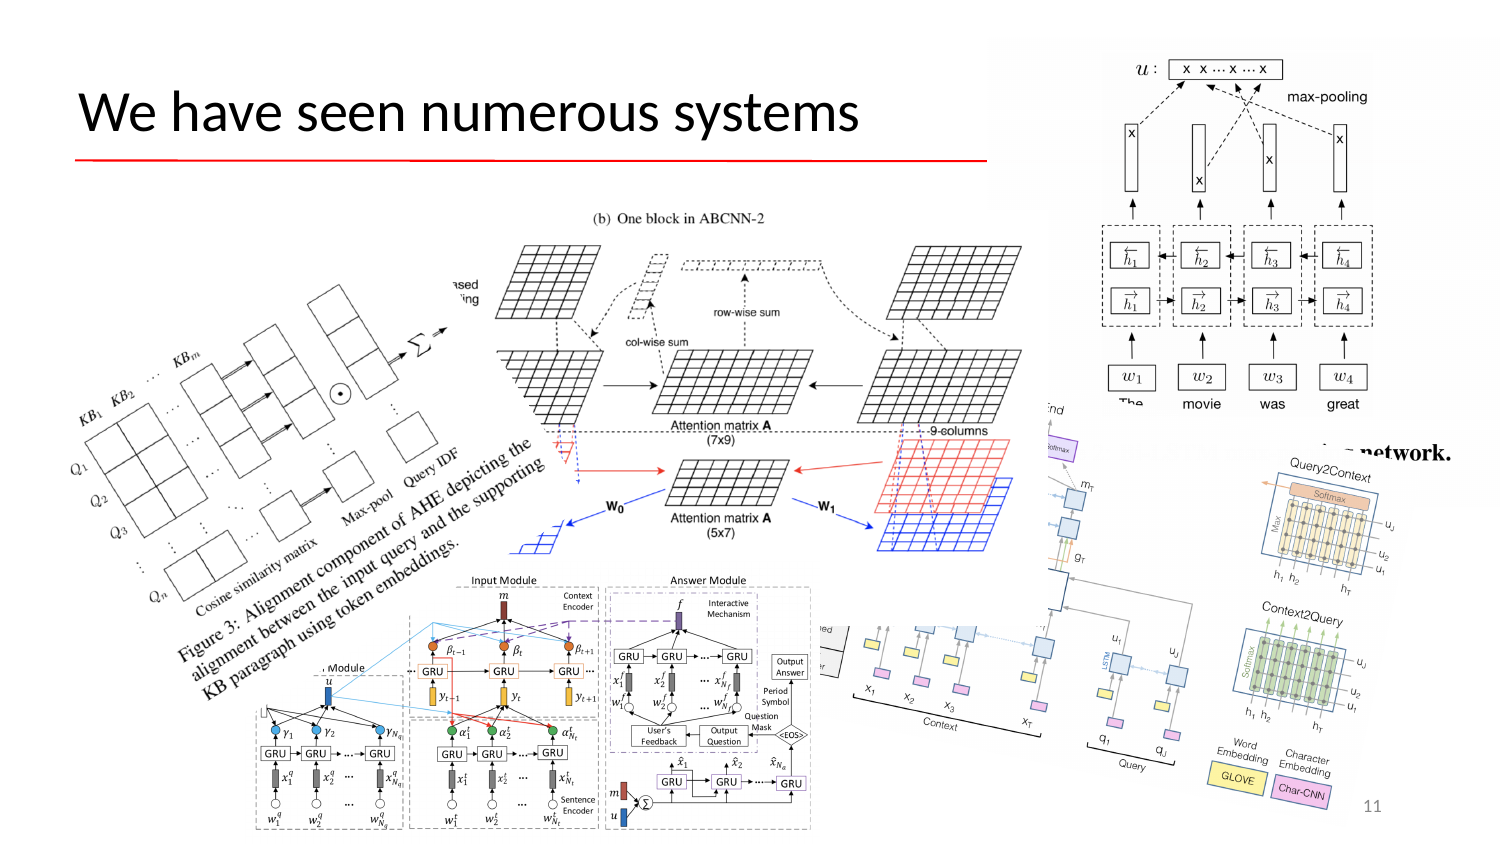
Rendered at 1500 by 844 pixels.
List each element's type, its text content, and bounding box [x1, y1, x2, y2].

picture [18, 37, 1500, 844]
title We have seen numerous systems [64, 31, 1358, 195]
slide_number 11 [1059, 782, 1397, 827]
